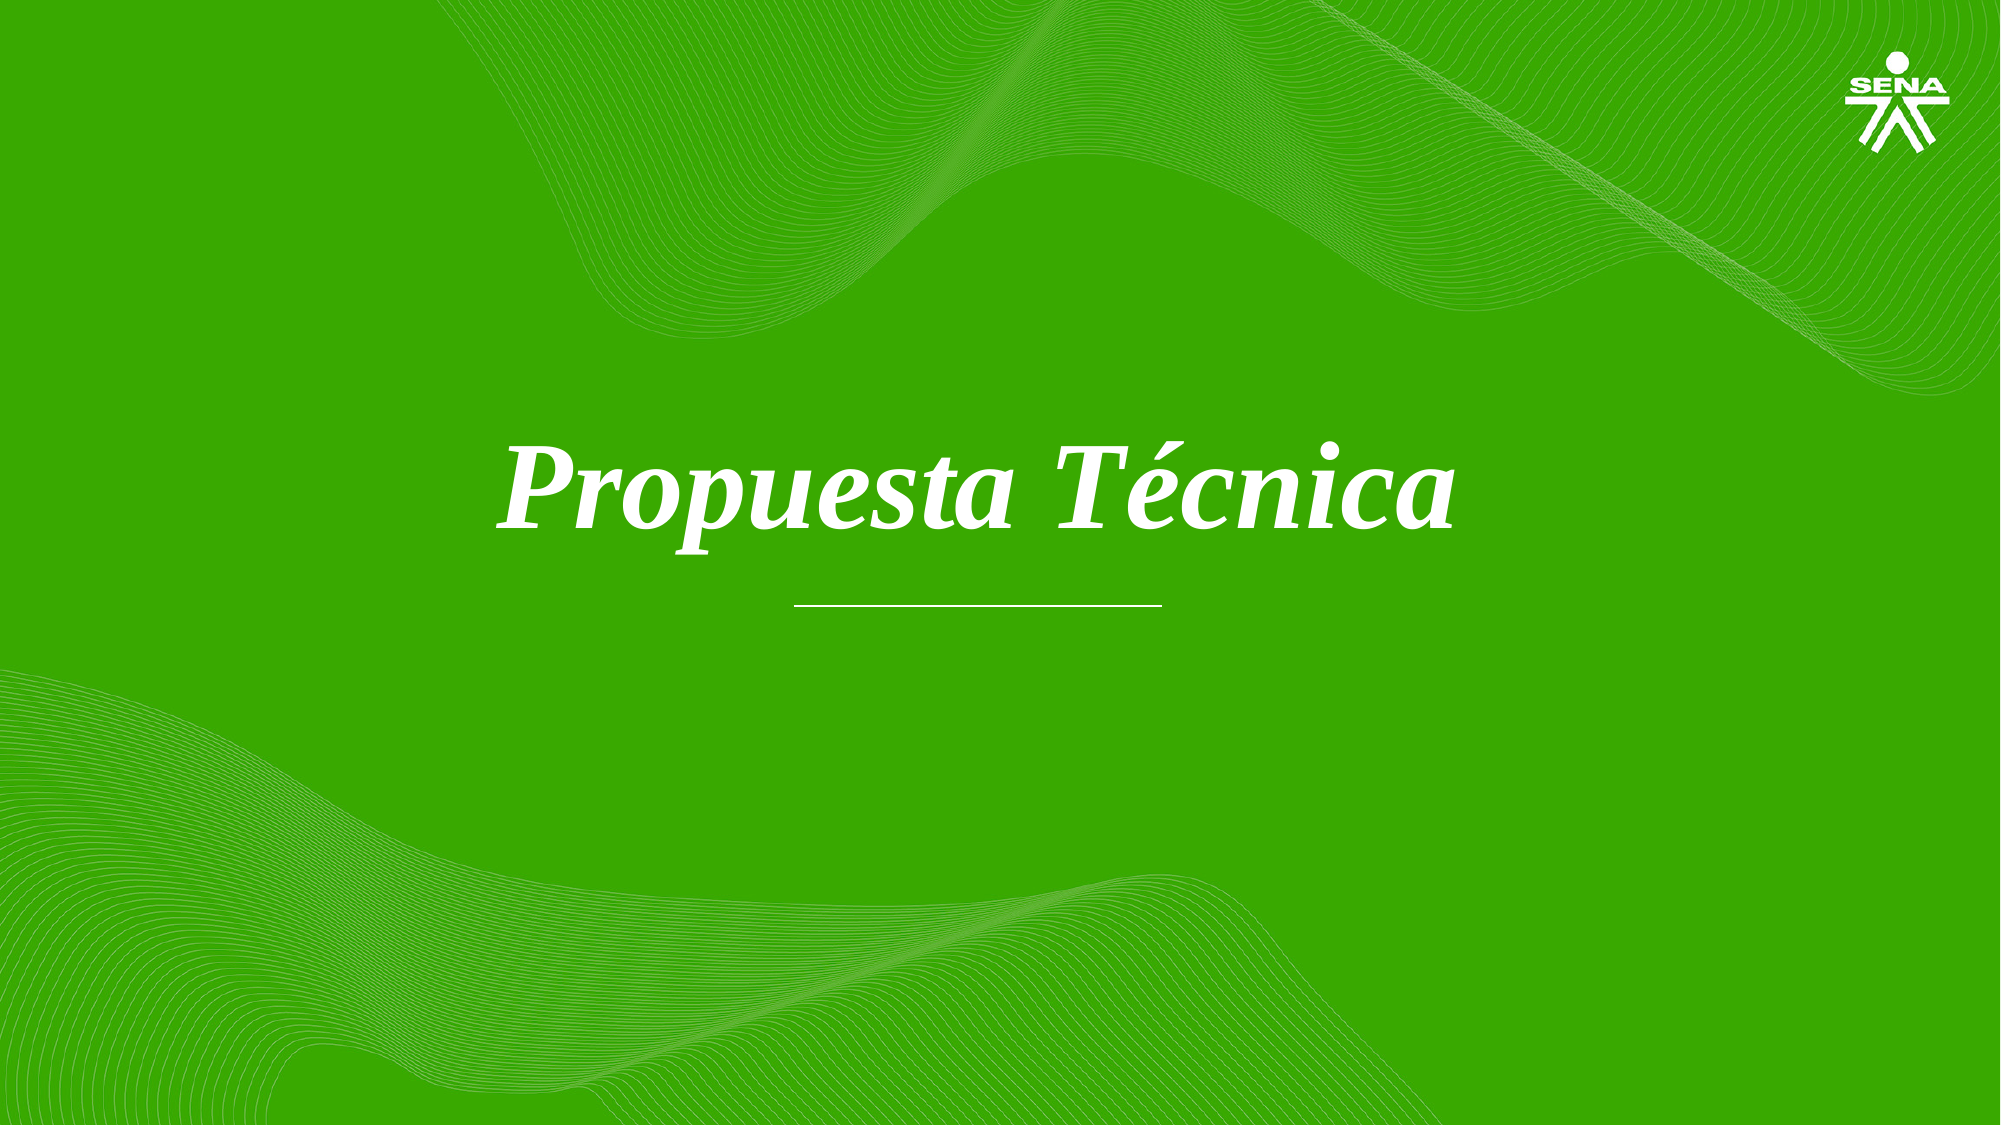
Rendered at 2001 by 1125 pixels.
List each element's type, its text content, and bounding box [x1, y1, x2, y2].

picture [0, 0, 2001, 1125]
text_box Propuesta Técnica [481, 395, 1474, 561]
